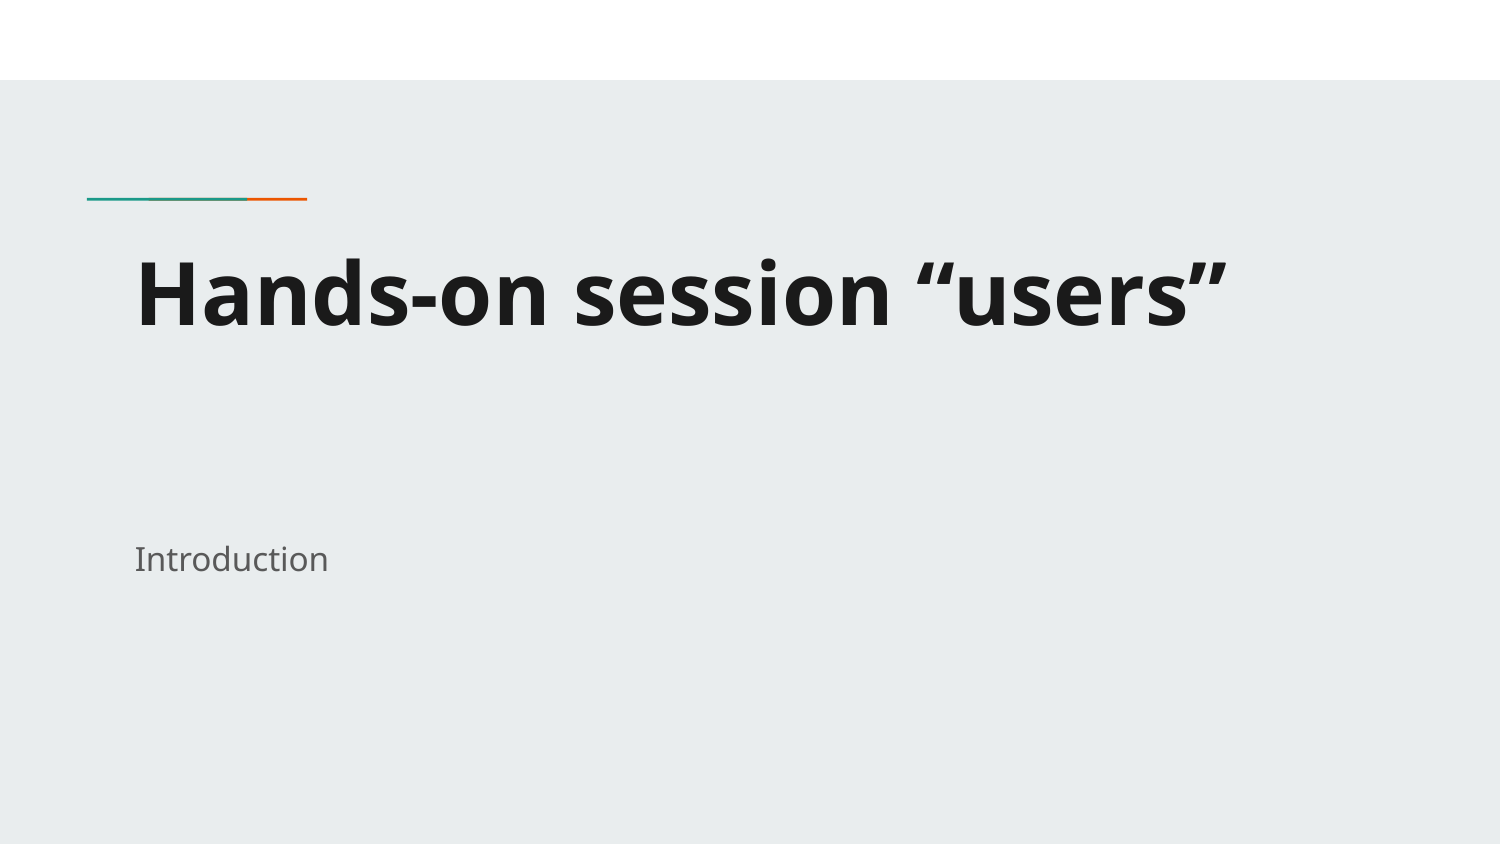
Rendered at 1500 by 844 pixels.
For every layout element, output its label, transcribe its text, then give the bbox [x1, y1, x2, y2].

title Hands-on session “users” [119, 216, 1381, 490]
subtitle Introduction [119, 520, 1381, 610]
